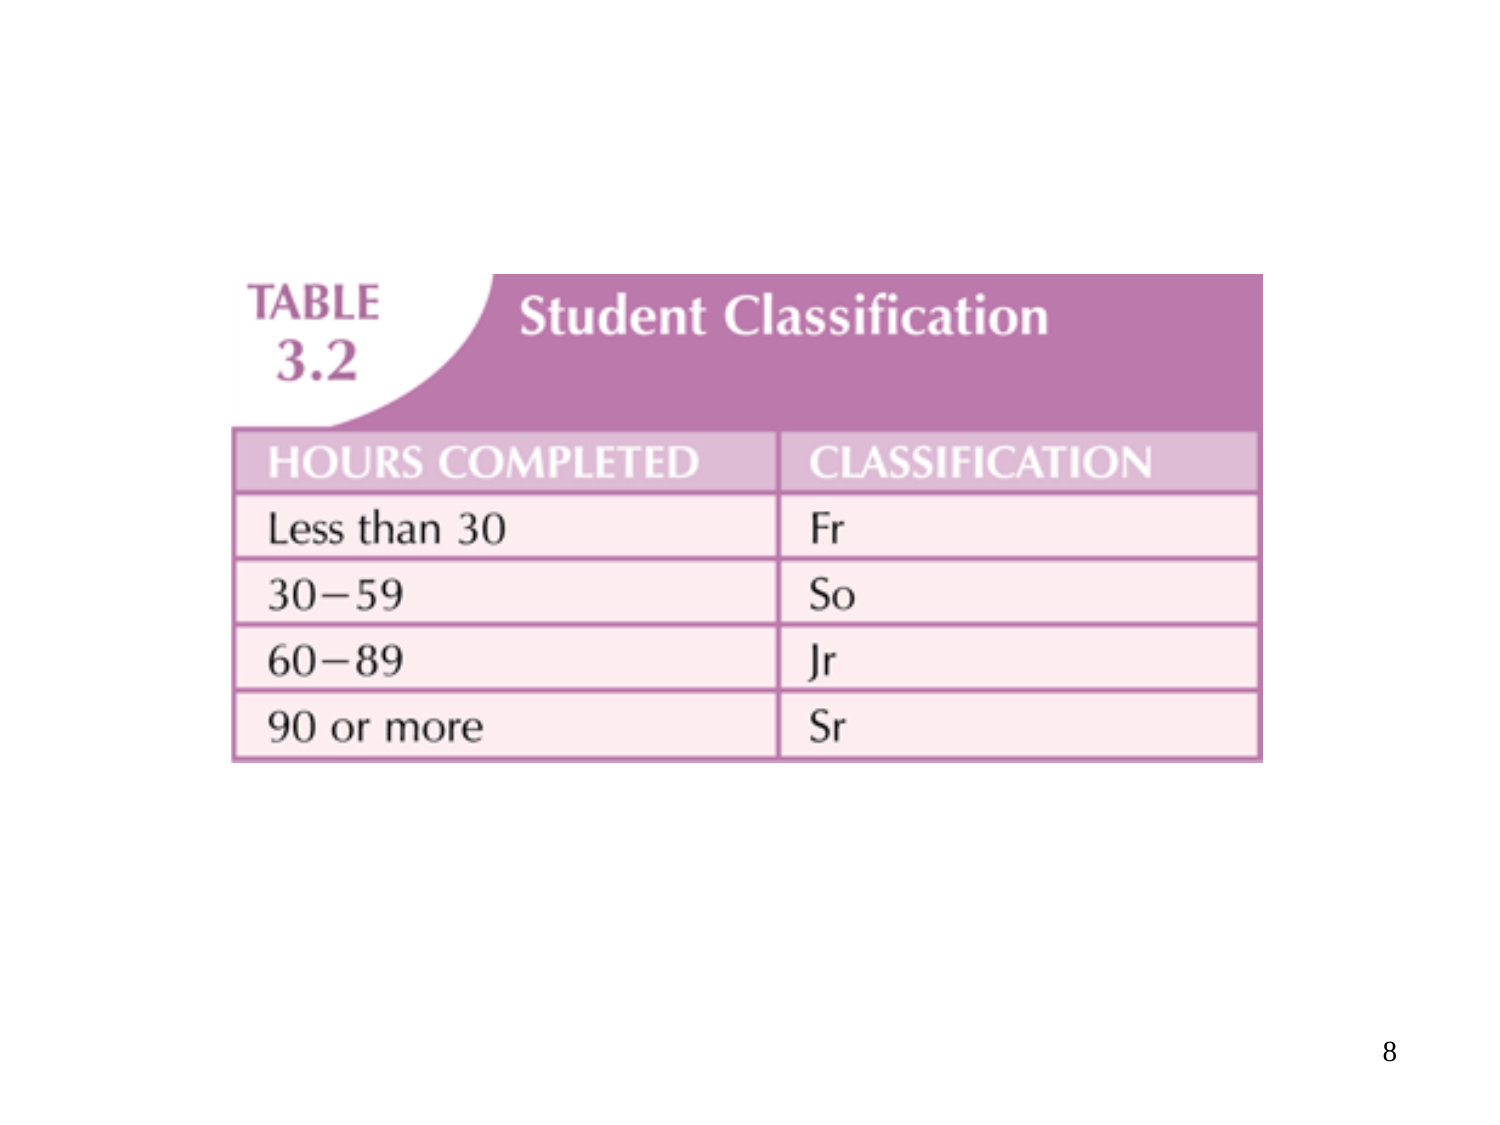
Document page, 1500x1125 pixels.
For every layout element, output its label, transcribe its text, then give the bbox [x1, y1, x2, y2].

slide_number ‹#› [1074, 1024, 1413, 1103]
picture [231, 274, 1263, 763]
